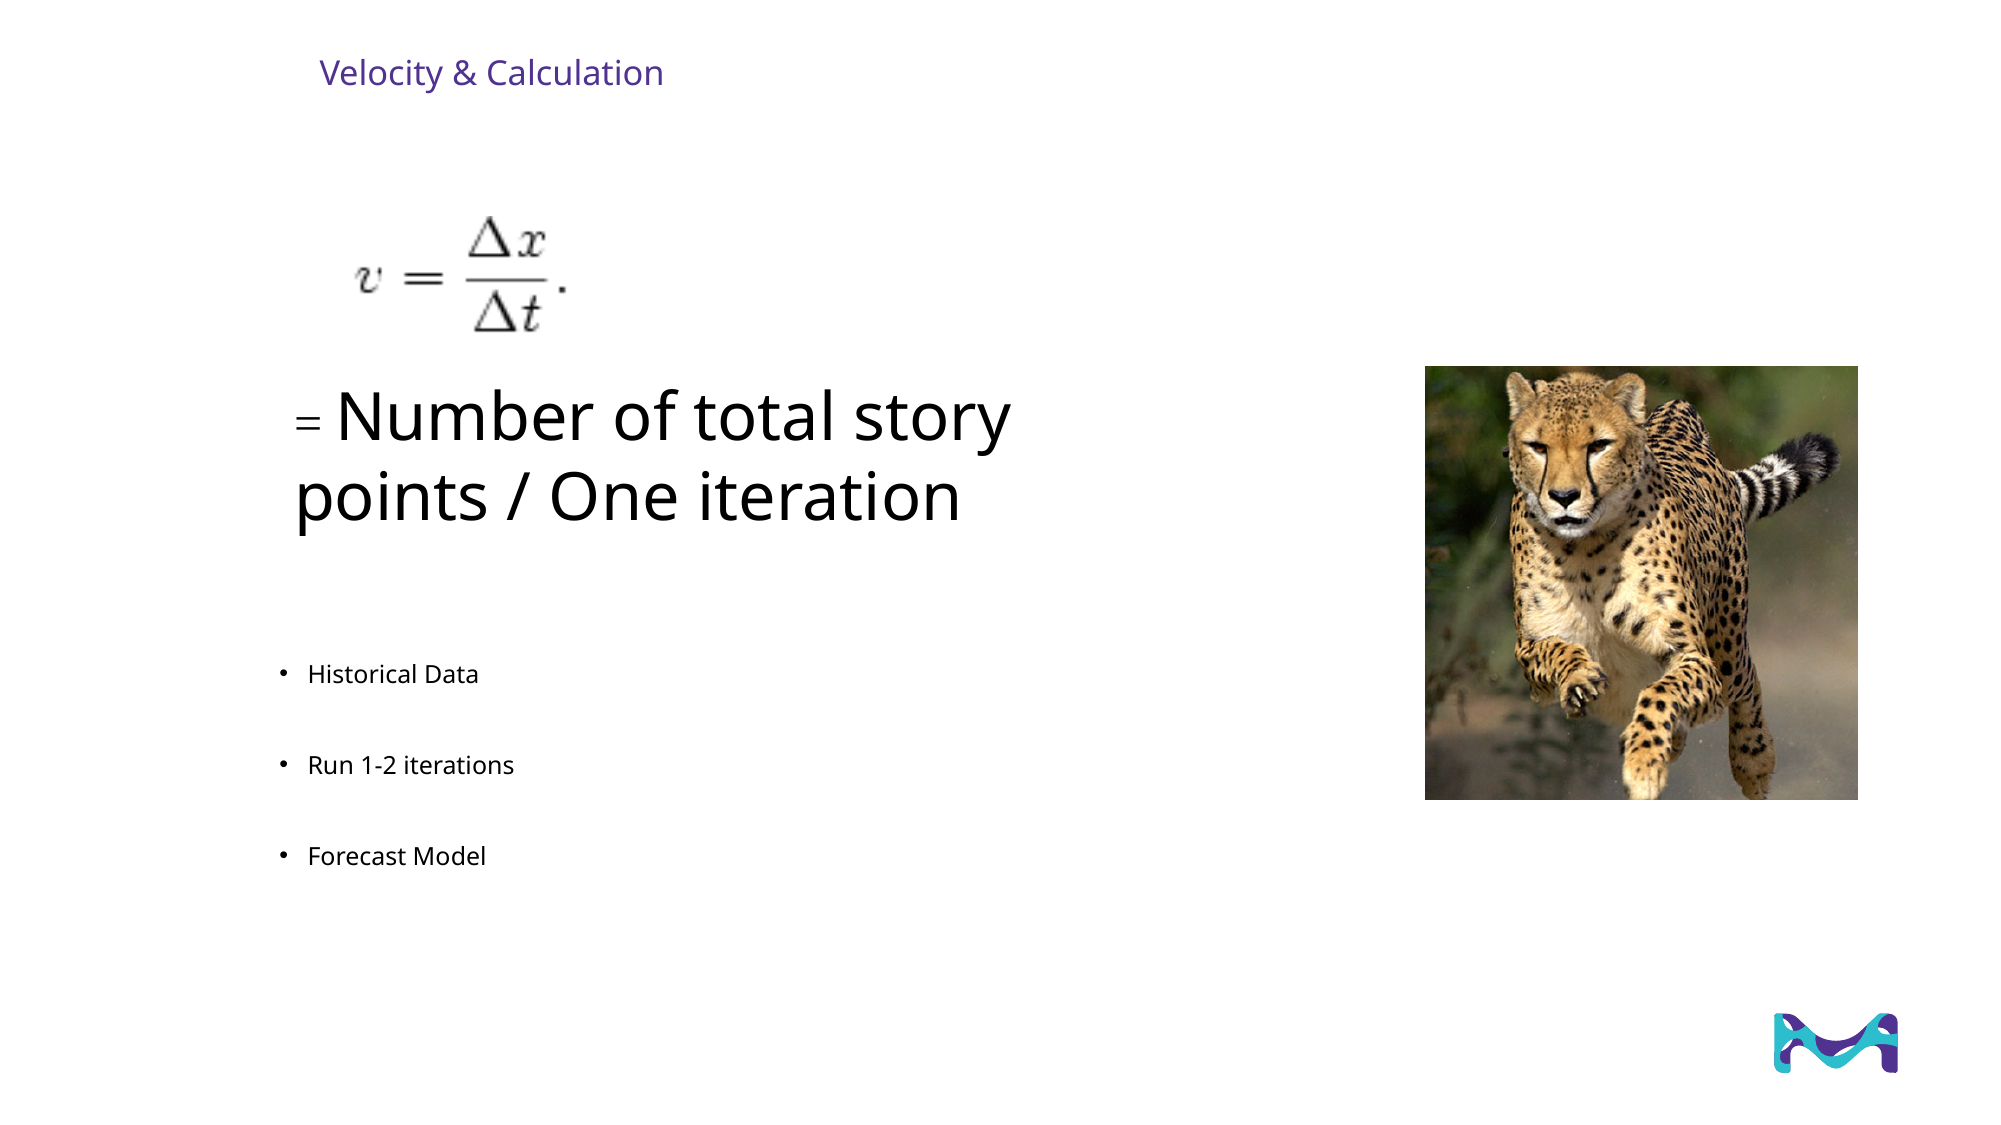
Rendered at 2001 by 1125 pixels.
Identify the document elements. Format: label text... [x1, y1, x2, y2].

title Velocity & Calculation [319, 54, 2000, 96]
text_box = Number of total story points / One iteration [279, 366, 1105, 542]
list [350, 215, 575, 335]
picture [1424, 366, 1859, 800]
text_box Historical Data Run 1-2 iterations Forecast Model [279, 656, 1346, 1029]
